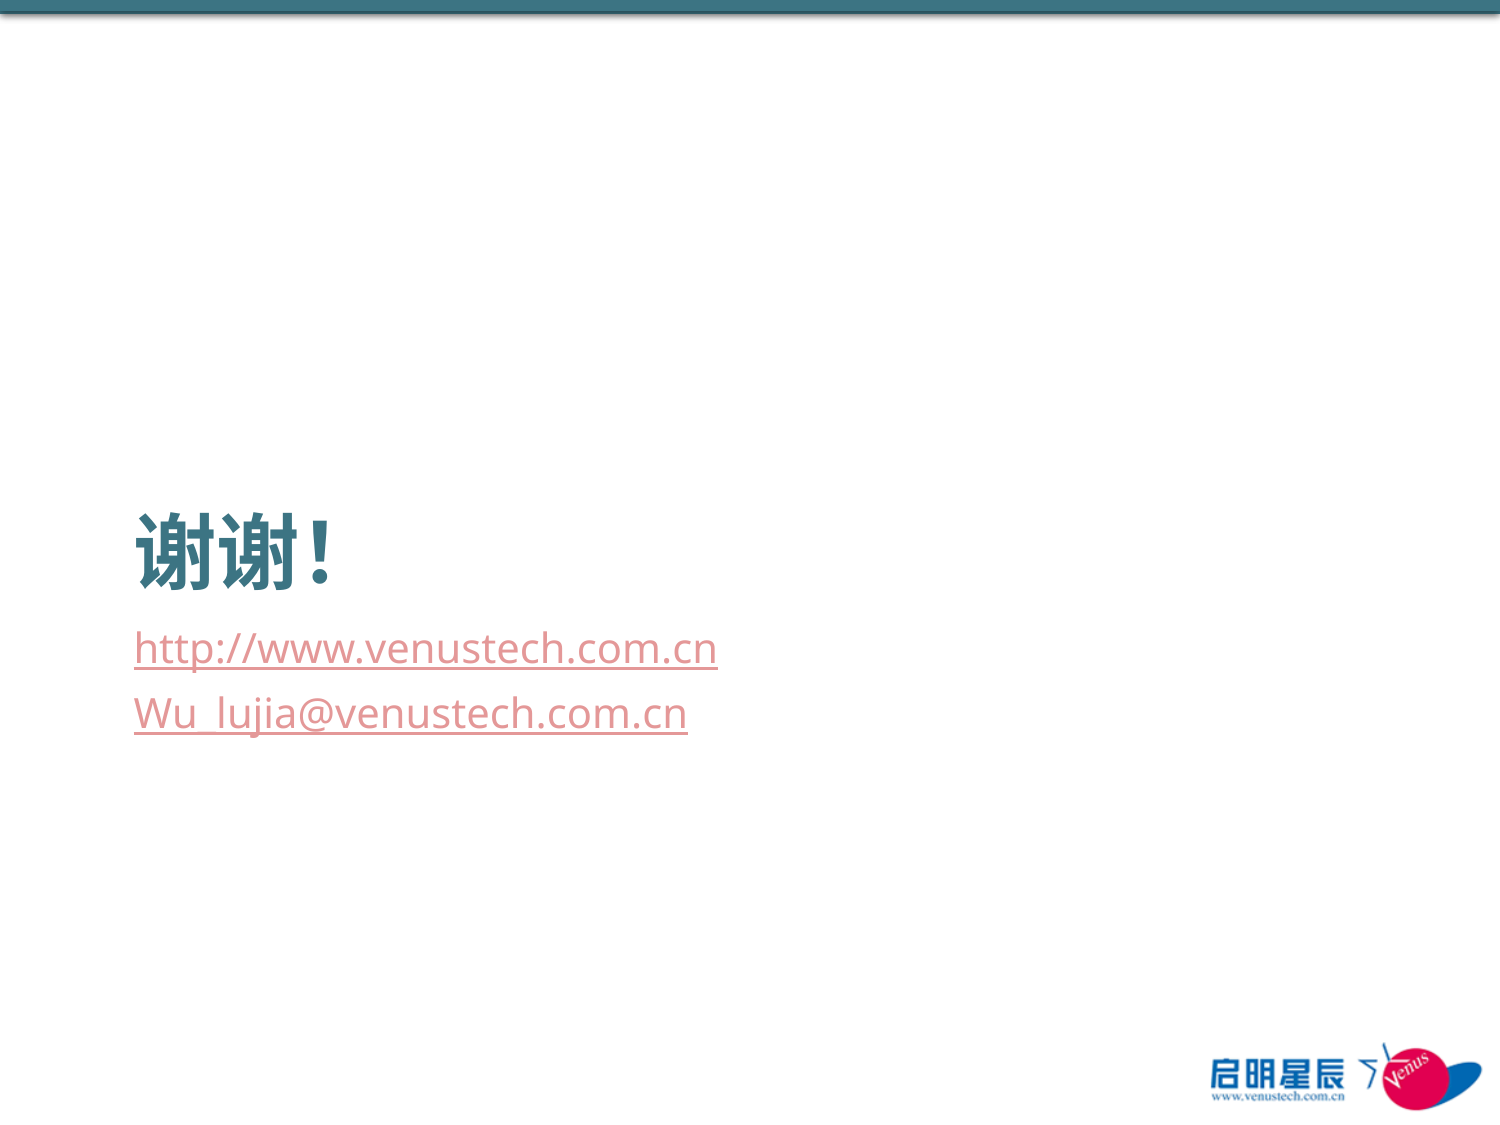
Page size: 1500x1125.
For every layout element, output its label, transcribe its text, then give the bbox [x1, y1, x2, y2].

picture [1210, 1041, 1485, 1114]
list http://www.venustech.com.cn Wu_lujia@venustech.com.cn [118, 476, 1394, 752]
